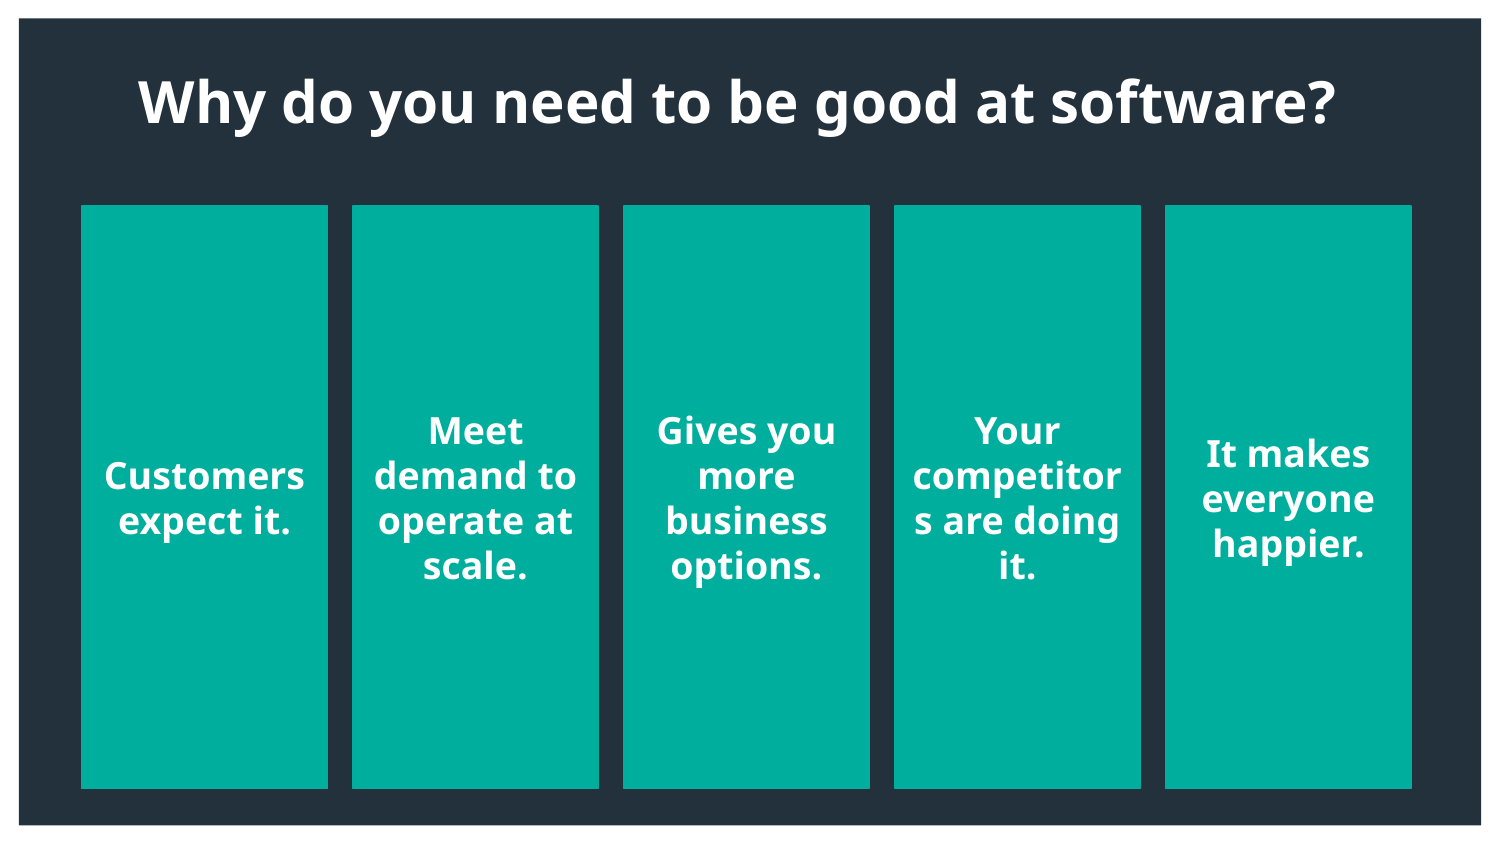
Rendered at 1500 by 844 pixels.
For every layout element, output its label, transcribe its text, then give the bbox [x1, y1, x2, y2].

text_box Customers expect it. [81, 205, 328, 789]
text_box Gives you more business options. [623, 205, 870, 789]
text_box Your competitors are doing it. [894, 205, 1141, 789]
text_box Meet demand to operate at scale. [352, 205, 599, 789]
text_box Why do you need to be good at software? [81, 57, 1394, 157]
text_box It makes everyone happier. [1165, 205, 1412, 789]
